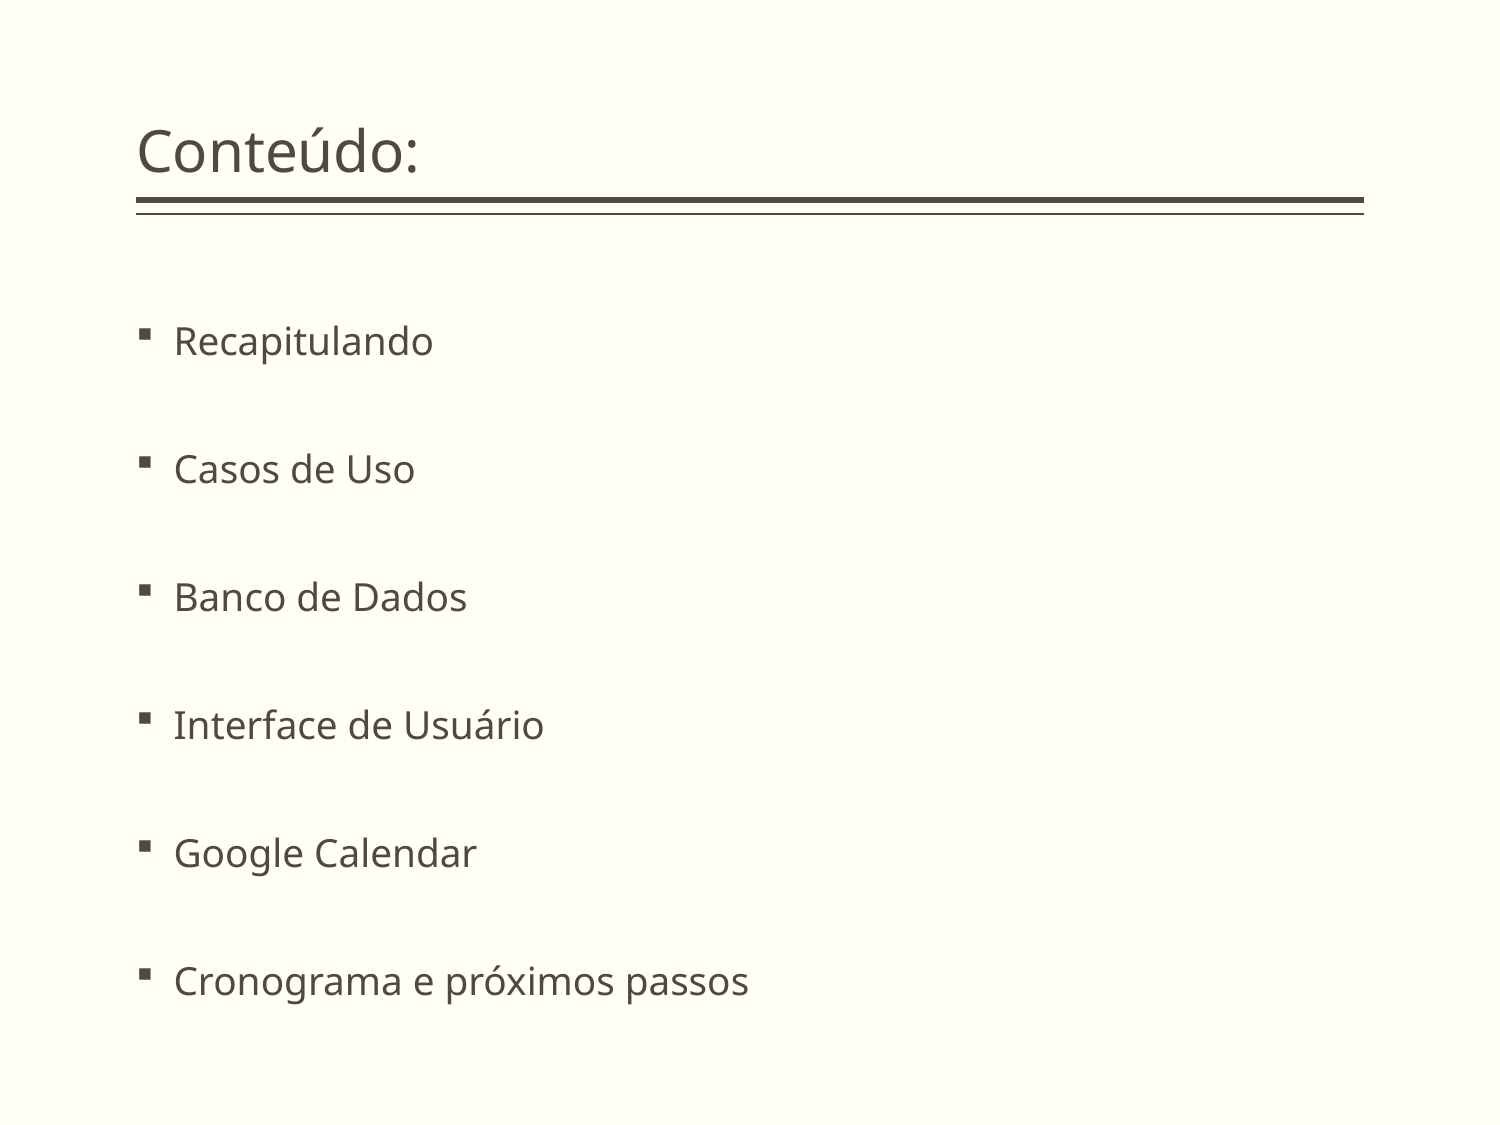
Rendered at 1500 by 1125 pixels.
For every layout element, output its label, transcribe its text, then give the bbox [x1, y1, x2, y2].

list Recapitulando Casos de Uso Banco de Dados Interface de Usuário Google Calendar Cronograma e próximos passos [135, 262, 1364, 1013]
title Conteúdo: [135, 12, 1364, 193]
